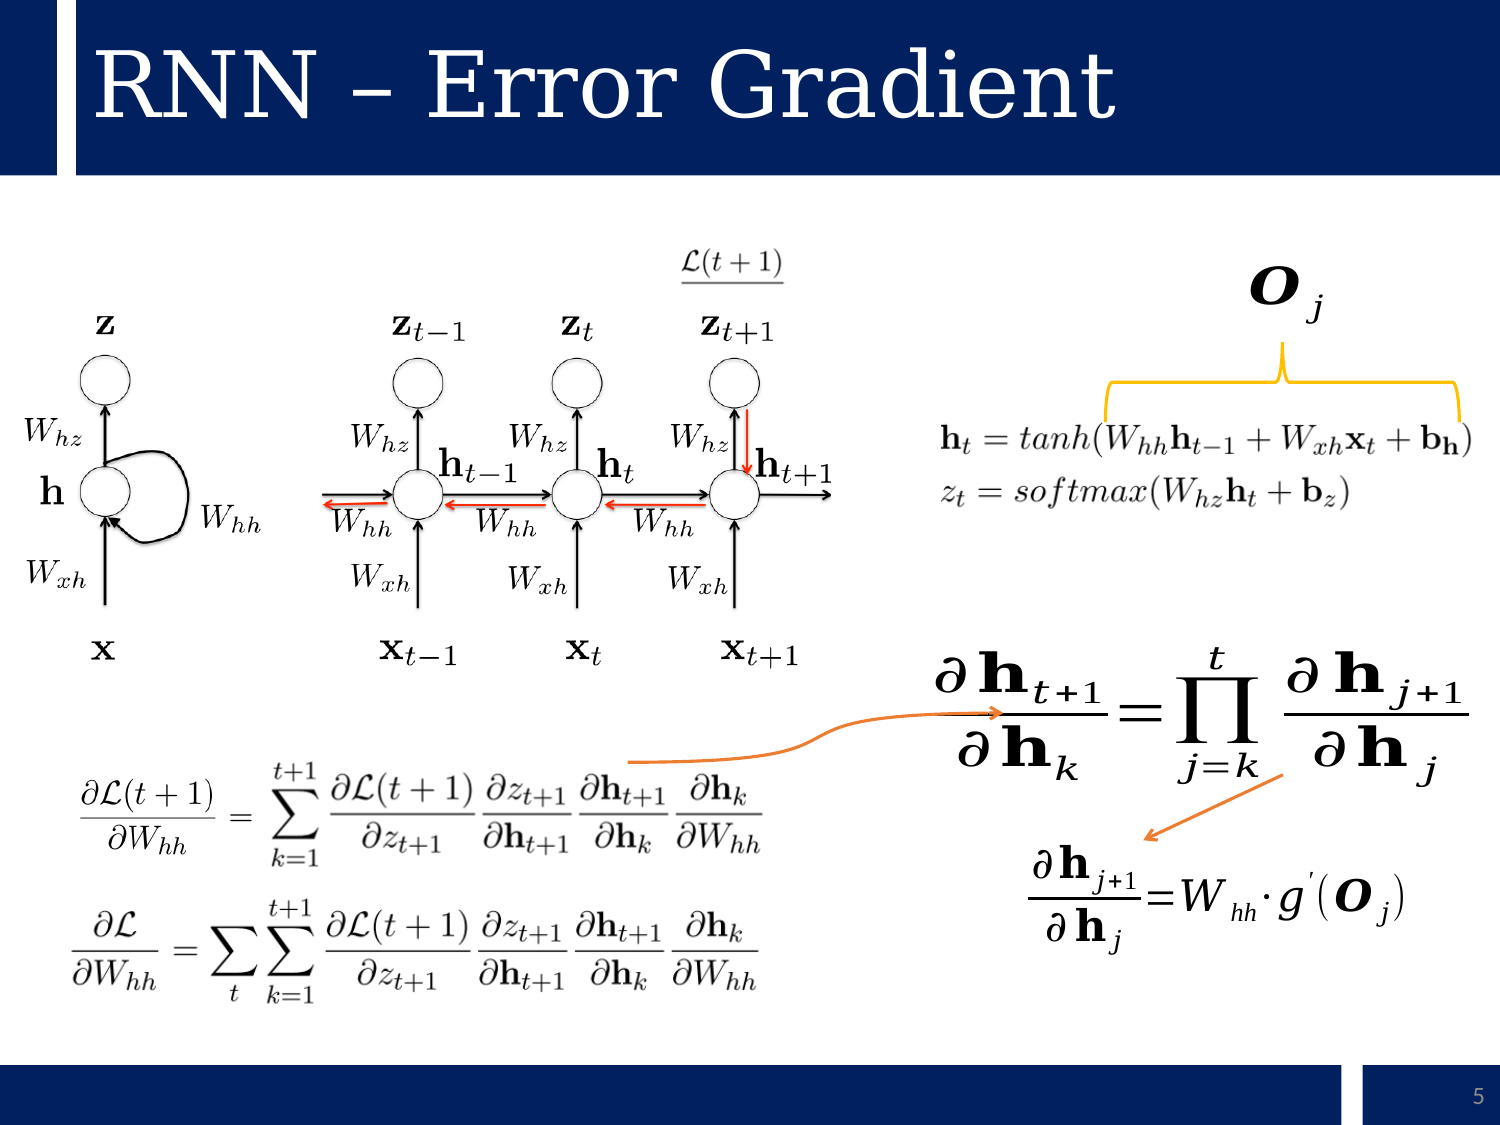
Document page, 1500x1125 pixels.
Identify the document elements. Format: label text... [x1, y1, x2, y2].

text_box [1105, 342, 1460, 396]
footer [0, 1065, 1342, 1125]
picture [58, 888, 770, 1014]
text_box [627, 712, 1004, 763]
picture [266, 751, 774, 877]
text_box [1143, 774, 1283, 841]
slide_number 5 [1362, 1065, 1500, 1125]
picture [58, 762, 264, 876]
picture [14, 234, 1487, 697]
title RNN – Error Gradient [76, 0, 1500, 176]
